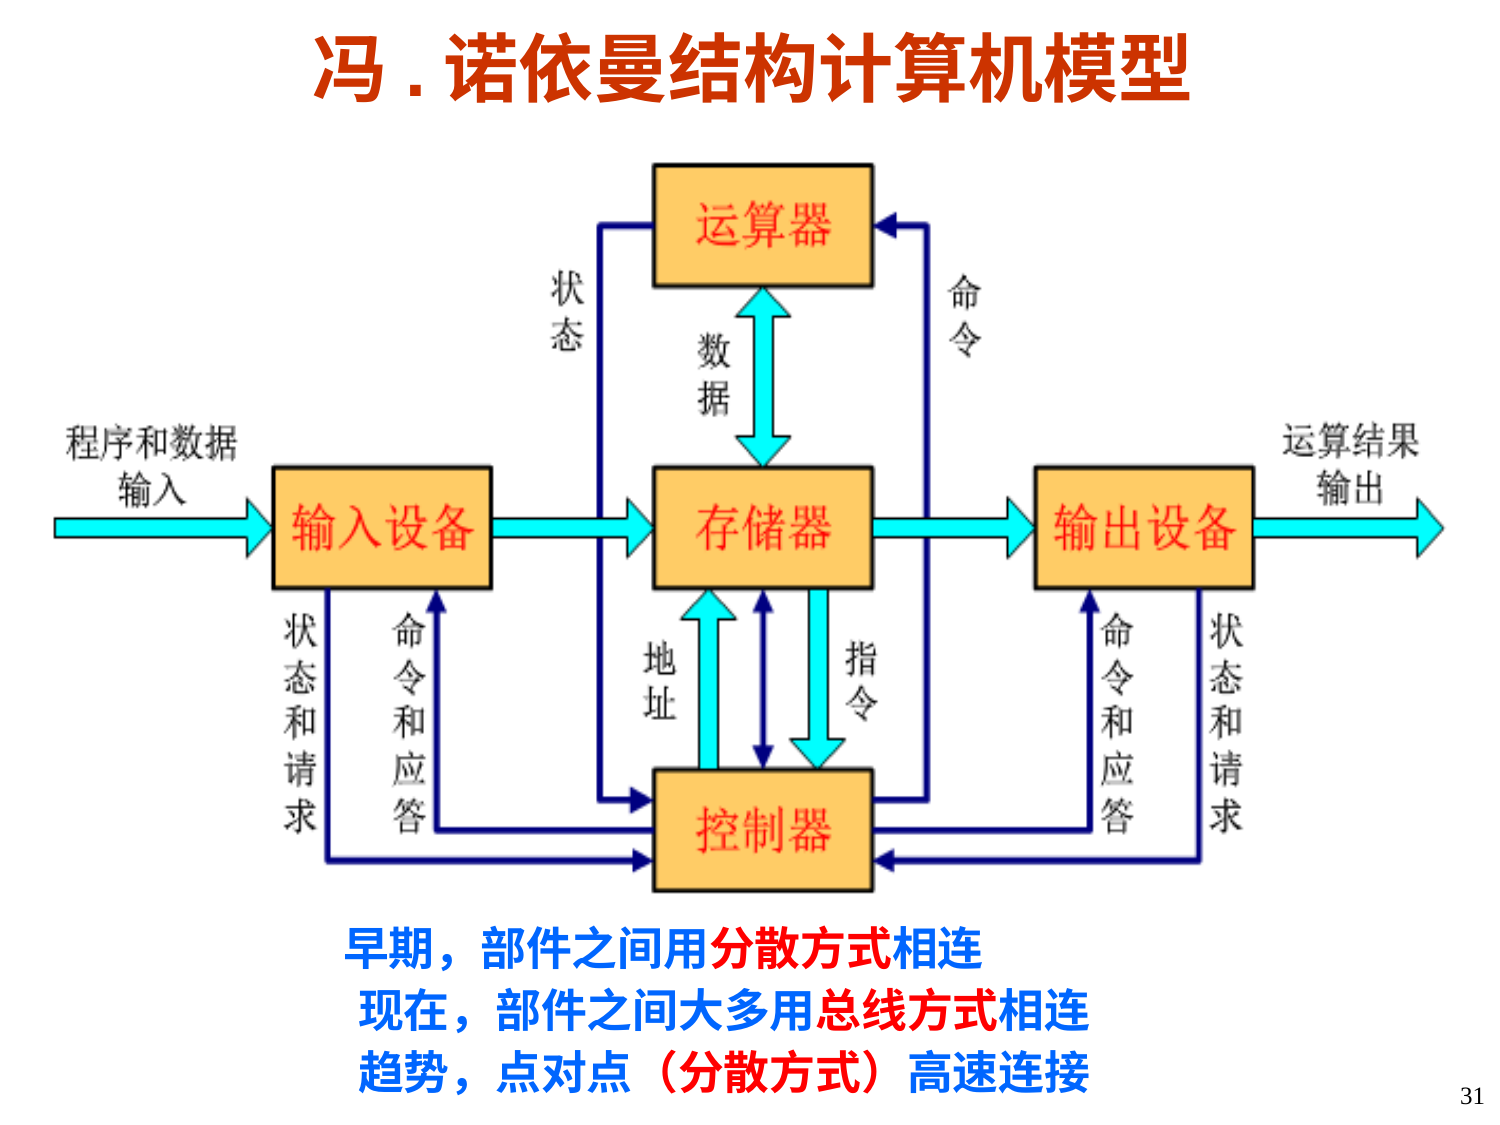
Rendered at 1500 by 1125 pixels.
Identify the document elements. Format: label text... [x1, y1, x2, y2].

text_box 早期，部件之间用分散方式相连 现在，部件之间大多用总线方式相连 趋势，点对点（分散方式）高速连接 [33, 912, 1415, 1106]
text_box 冯.诺依曼结构计算机模型 [78, 20, 1429, 113]
slide_number 31 [1162, 1065, 1500, 1125]
picture [48, 119, 1460, 918]
